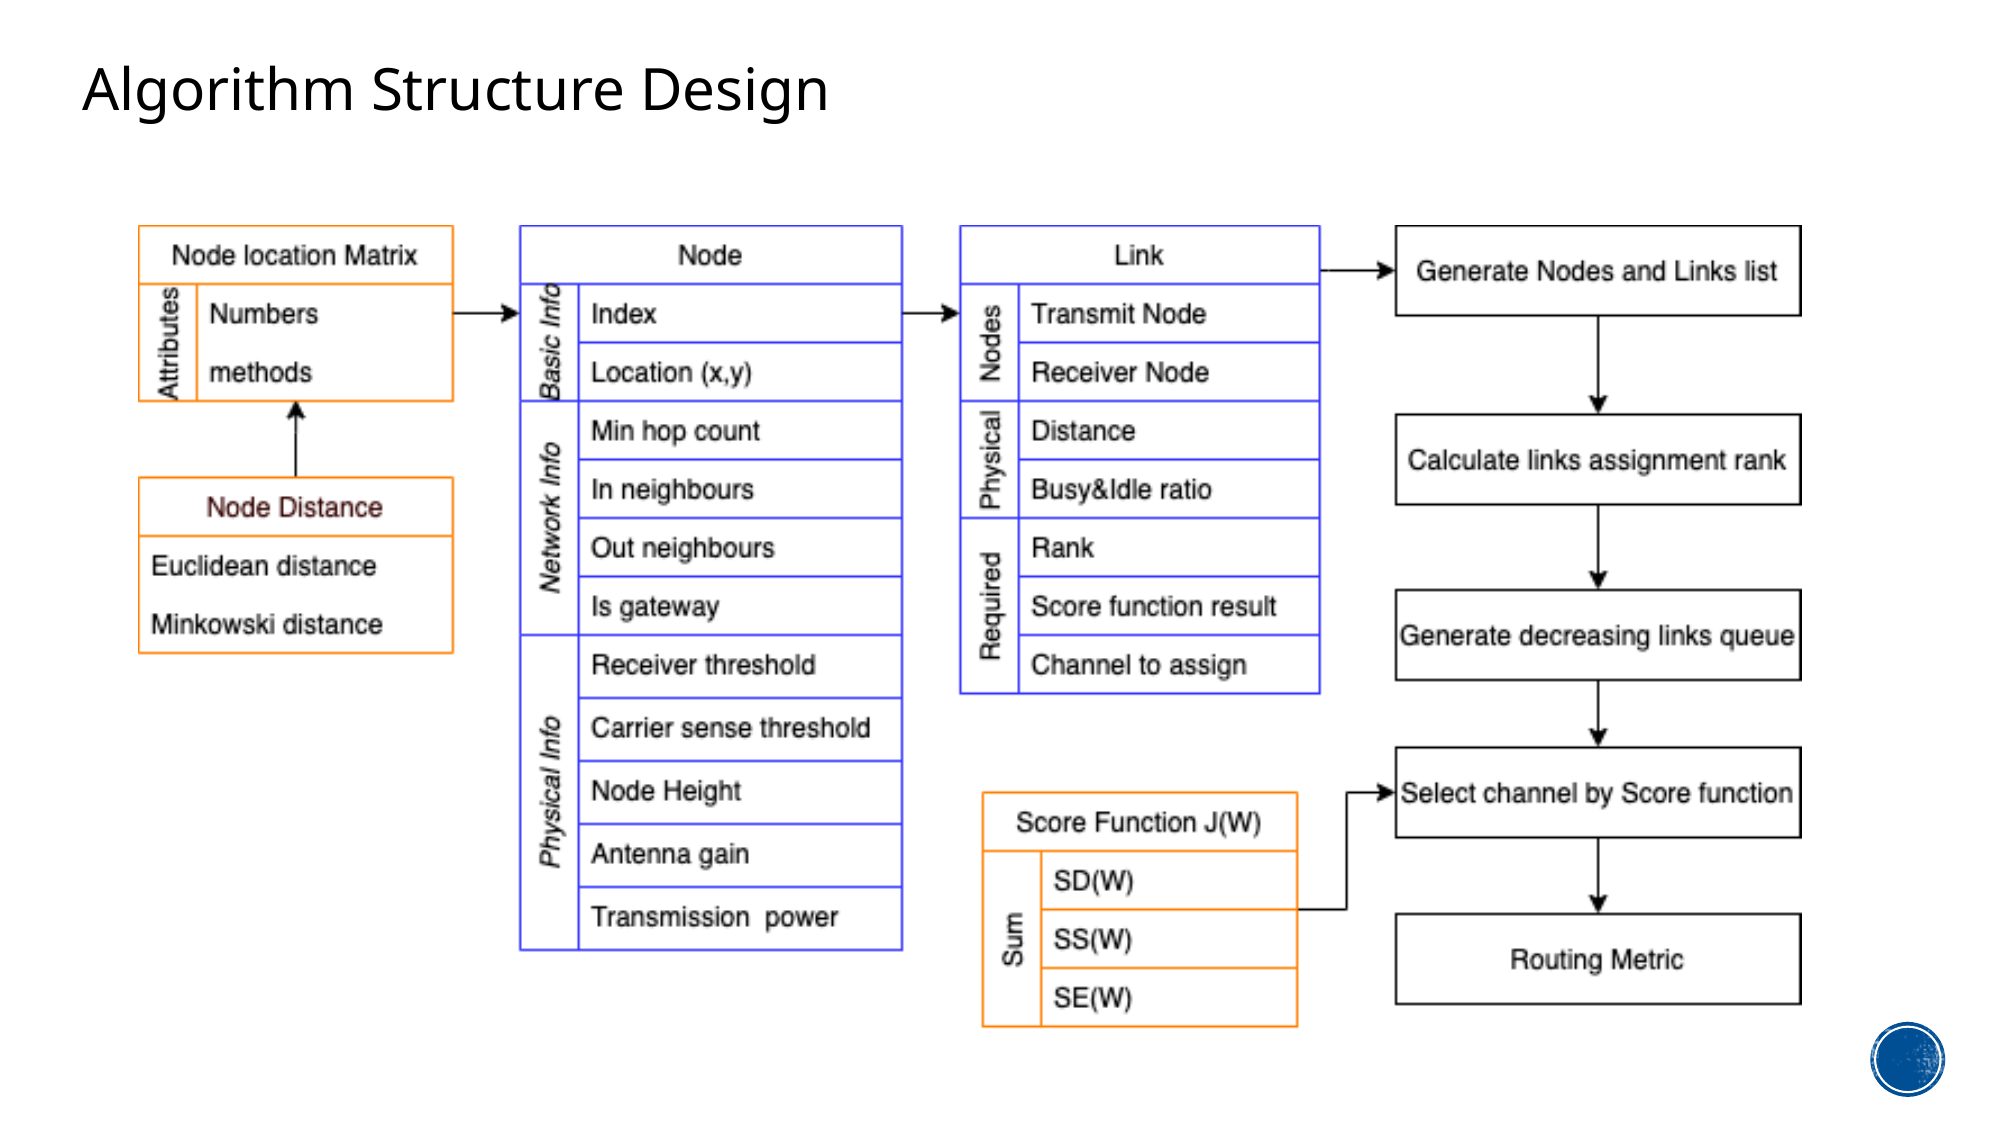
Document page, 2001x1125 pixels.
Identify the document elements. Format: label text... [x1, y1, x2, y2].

text_box Algorithm Structure Design [67, 44, 896, 130]
picture [138, 225, 1802, 1035]
